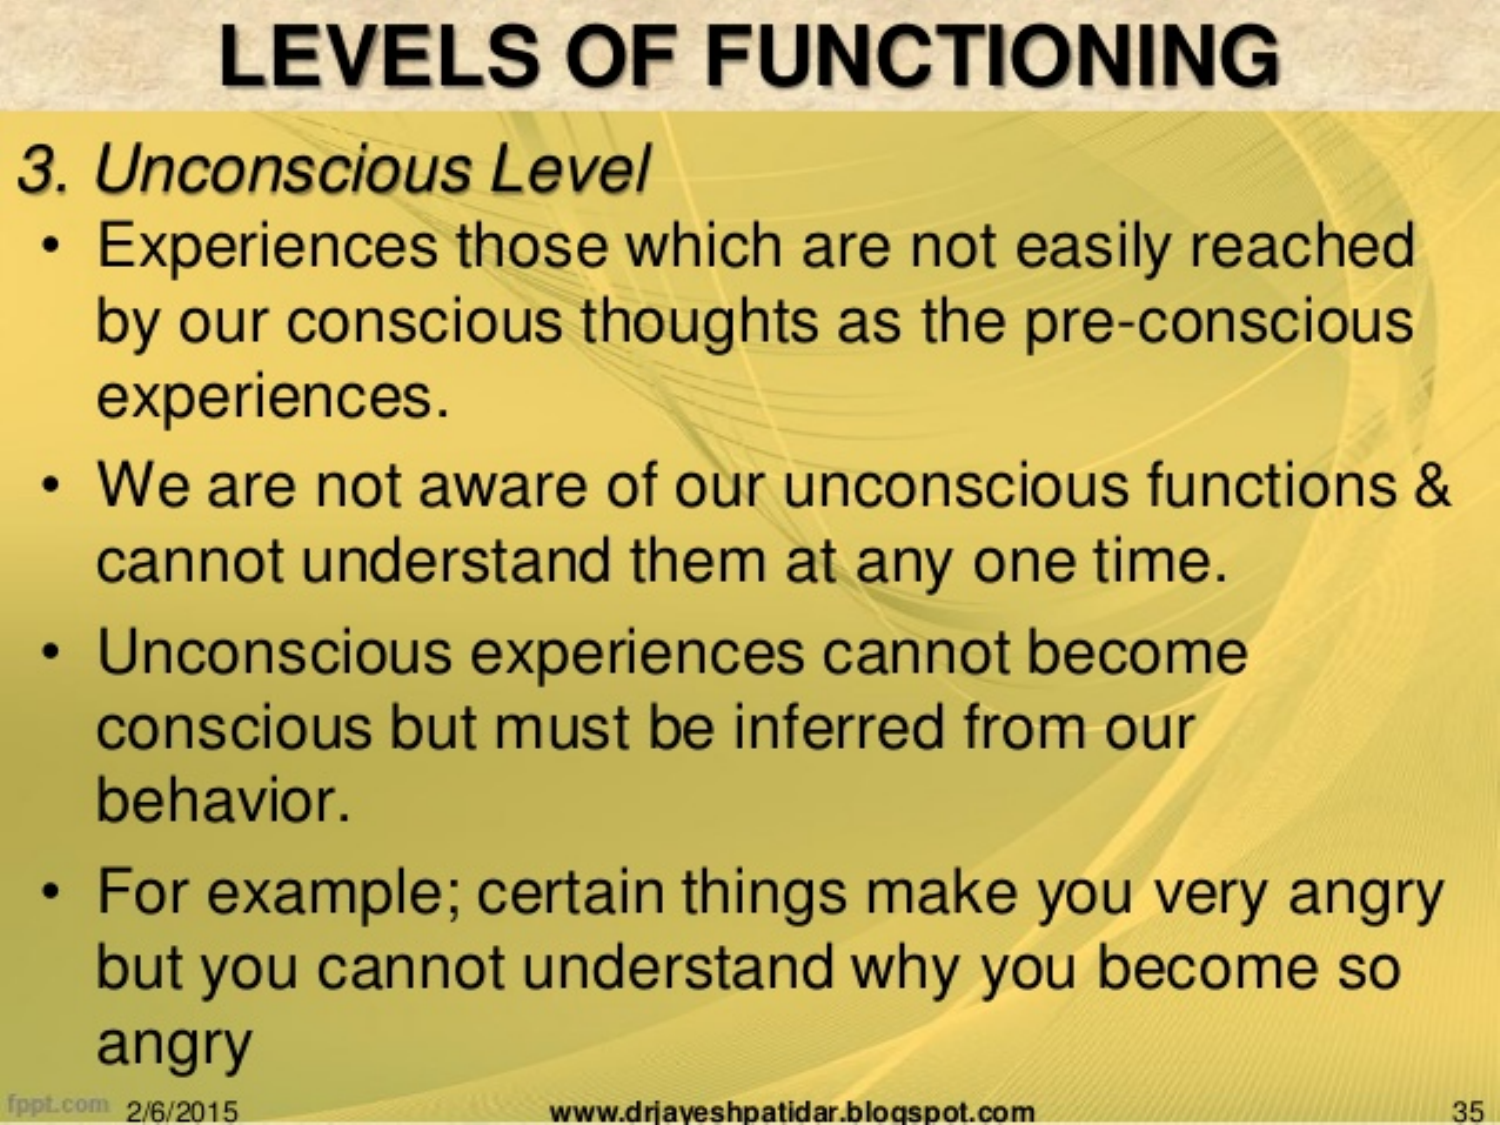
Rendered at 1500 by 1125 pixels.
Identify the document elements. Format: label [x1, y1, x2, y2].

list [0, 0, 1500, 1125]
